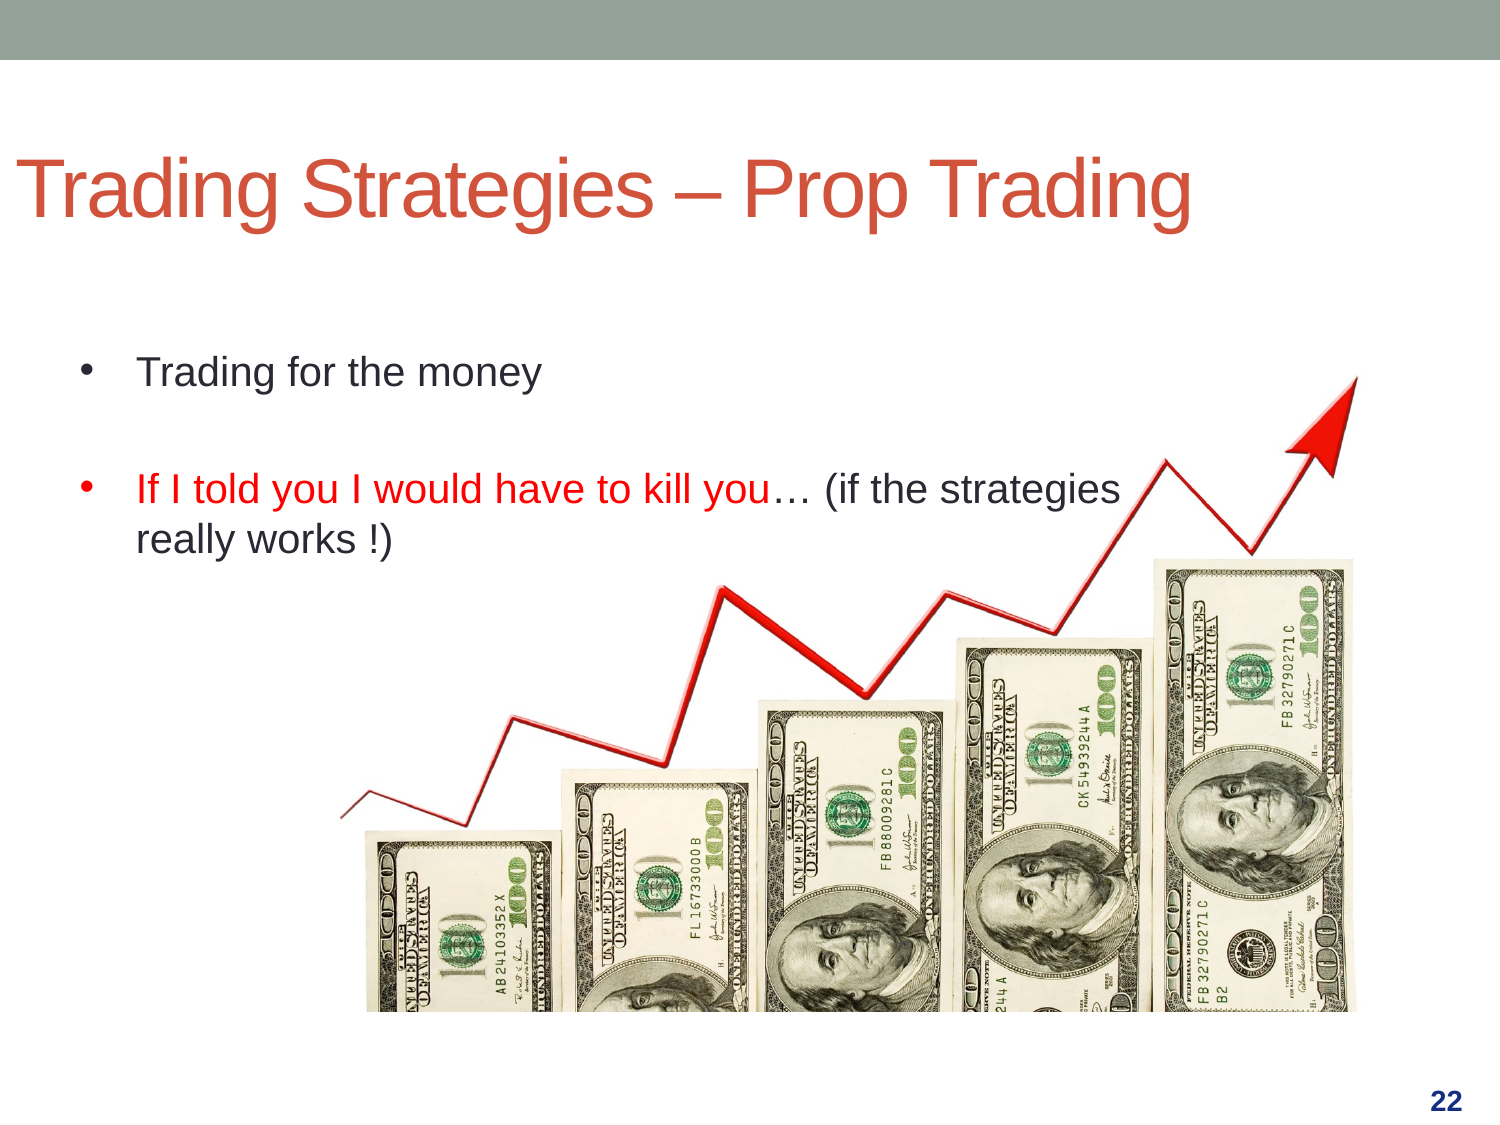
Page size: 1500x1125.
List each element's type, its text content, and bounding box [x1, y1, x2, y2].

title Trading Strategies – Prop Trading [0, 101, 1325, 266]
slide_number 22 [1415, 1070, 1499, 1125]
text_box Trading for the money If I told you I would have to kill you… (if the strategies really works !) [64, 278, 1176, 1047]
picture [339, 322, 1377, 1012]
